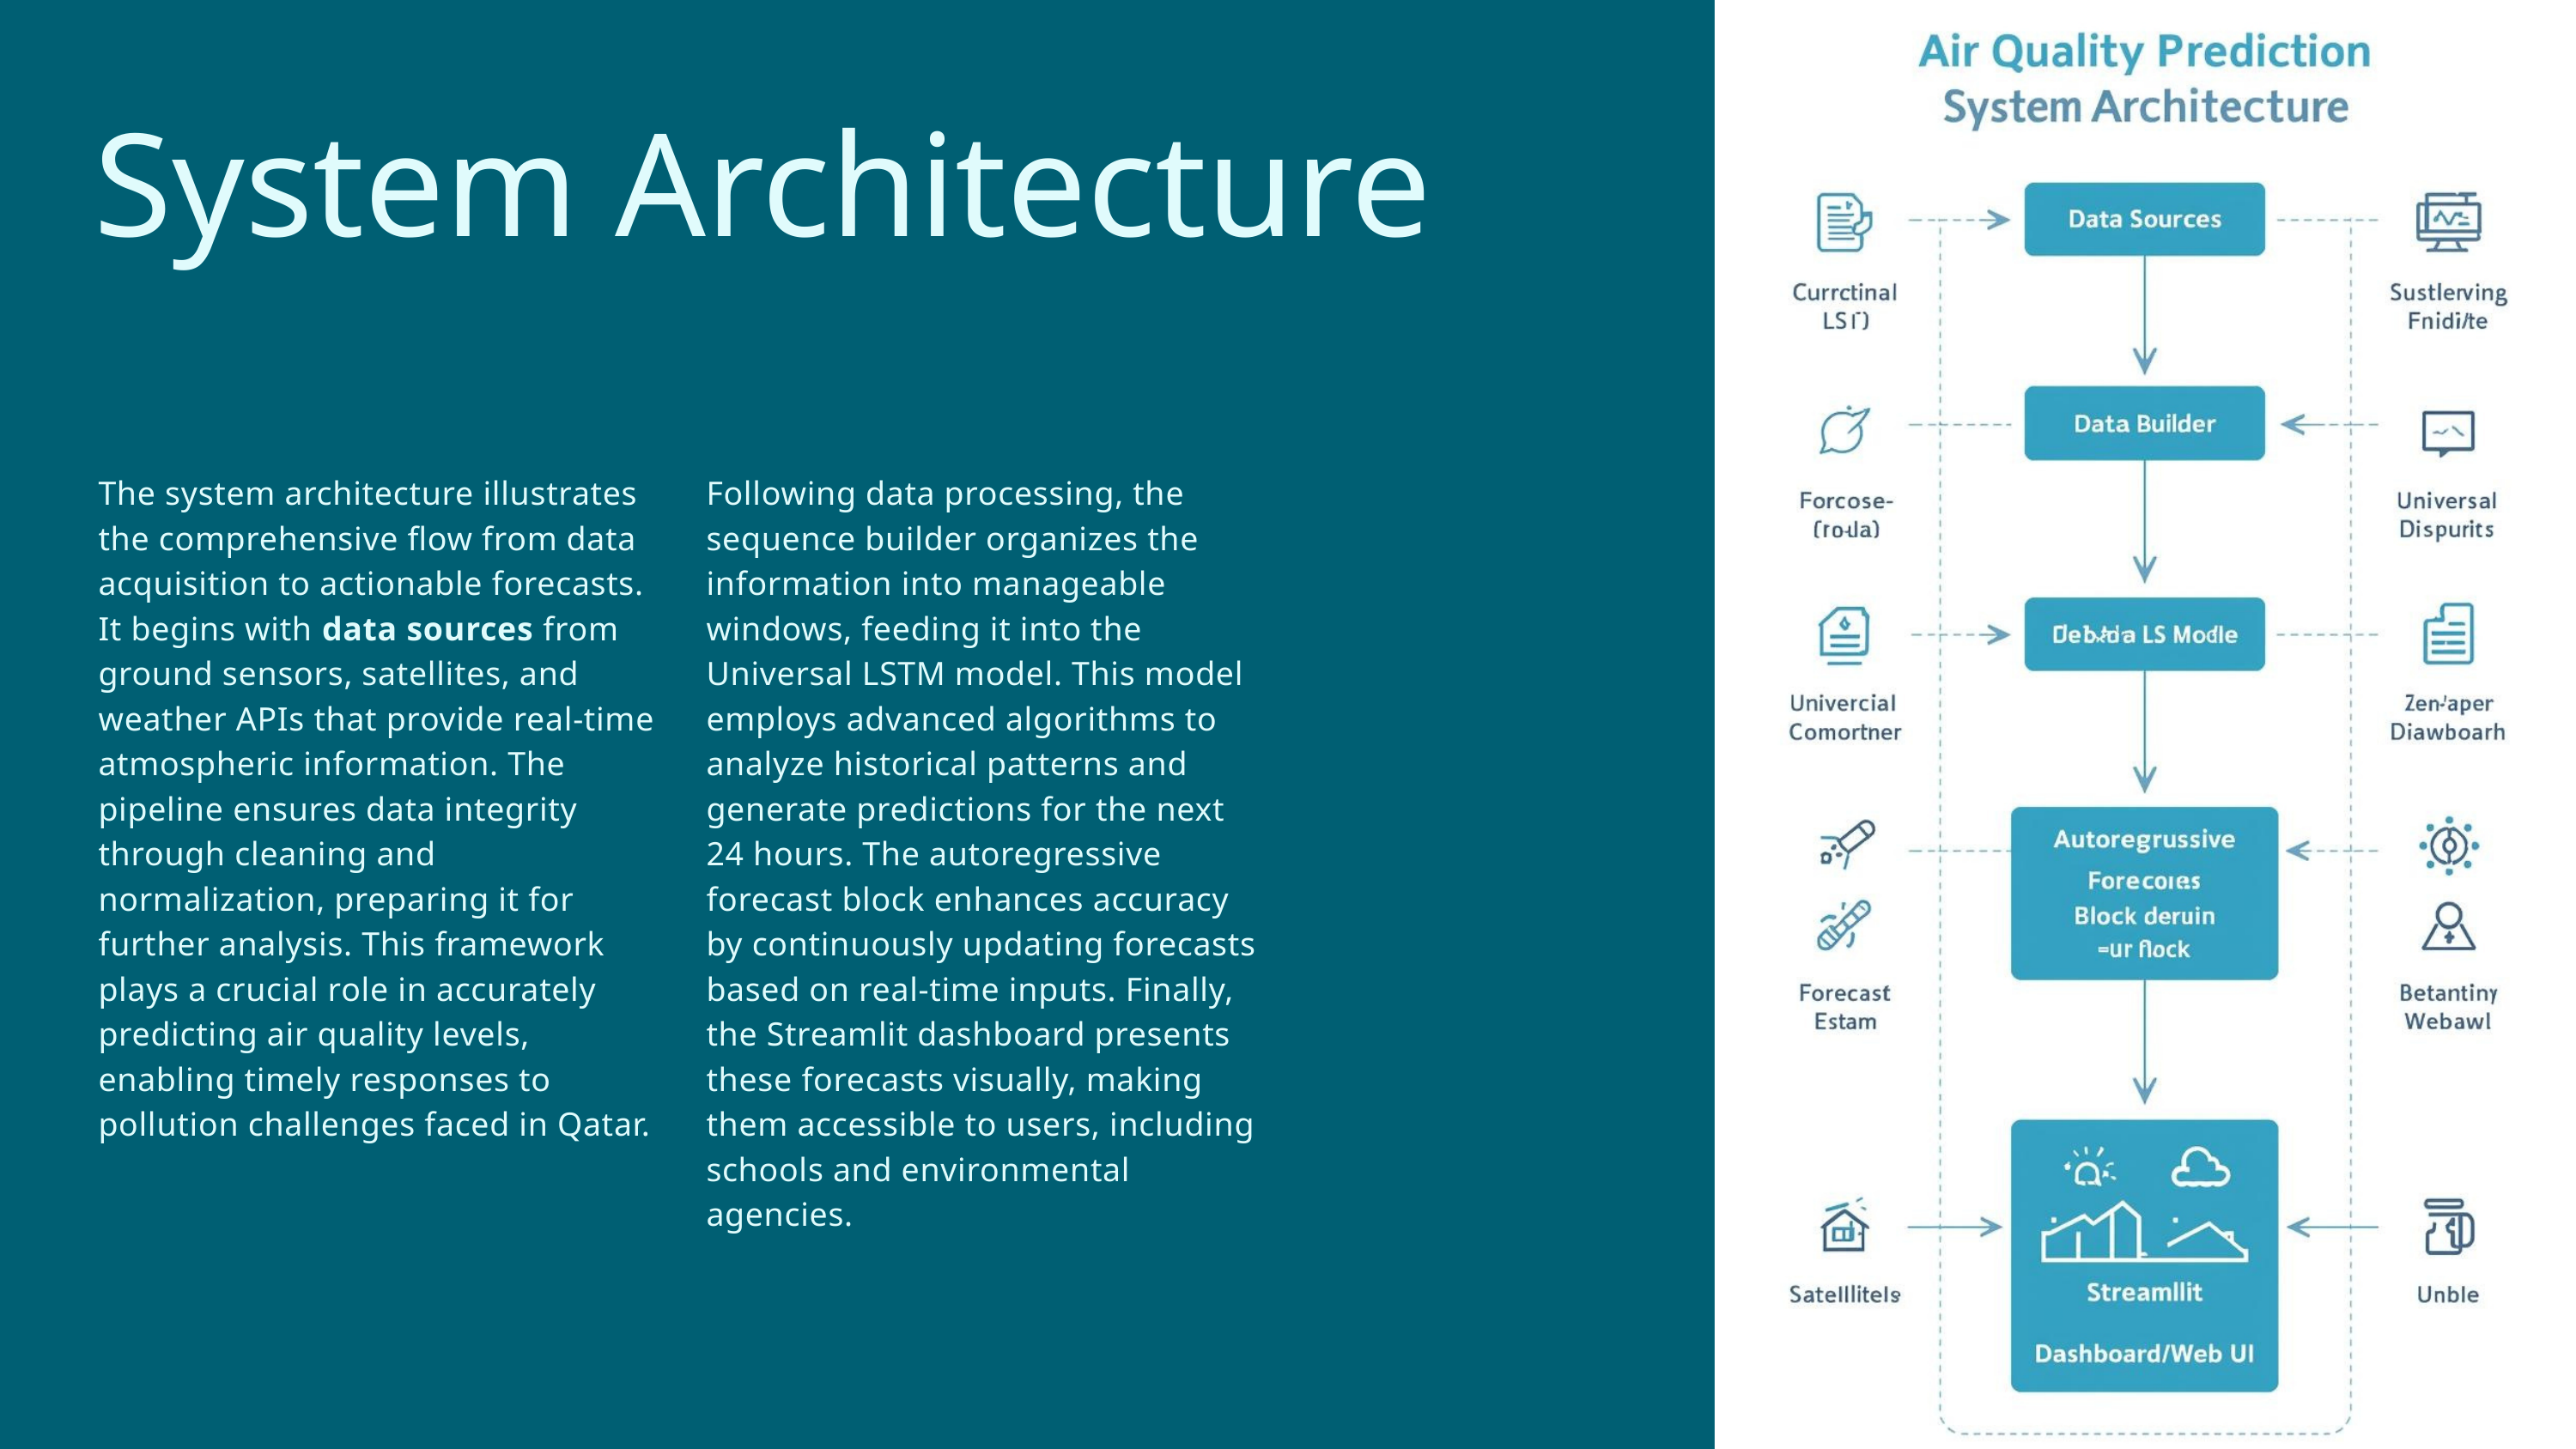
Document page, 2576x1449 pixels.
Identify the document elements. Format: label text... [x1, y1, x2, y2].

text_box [1714, 0, 2576, 1449]
text_box System Architecture [94, 94, 1469, 265]
text_box Following data processing, the sequence builder organizes the information into manageable windows, feeding it into the Universal LSTM model. This model employs advanced algorithms to analyze historical patterns and generate predictions for the next 24 hours. The autoregressive forecast block enhances accuracy by continuously updating forecasts based on real-time inputs. Finally, the Streamlit dashboard presents these forecasts visually, making them accessible to users, including schools and environmental agencies. [706, 466, 1267, 1234]
text_box The system architecture illustrates the comprehensive flow from data acquisition to actionable forecasts. It begins with data sources from ground sensors, satellites, and weather APIs that provide real-time atmospheric information. The pipeline ensures data integrity through cleaning and normalization, preparing it for further analysis. This framework plays a crucial role in accurately predicting air quality levels, enabling timely responses to pollution challenges faced in Qatar. [98, 466, 659, 1143]
